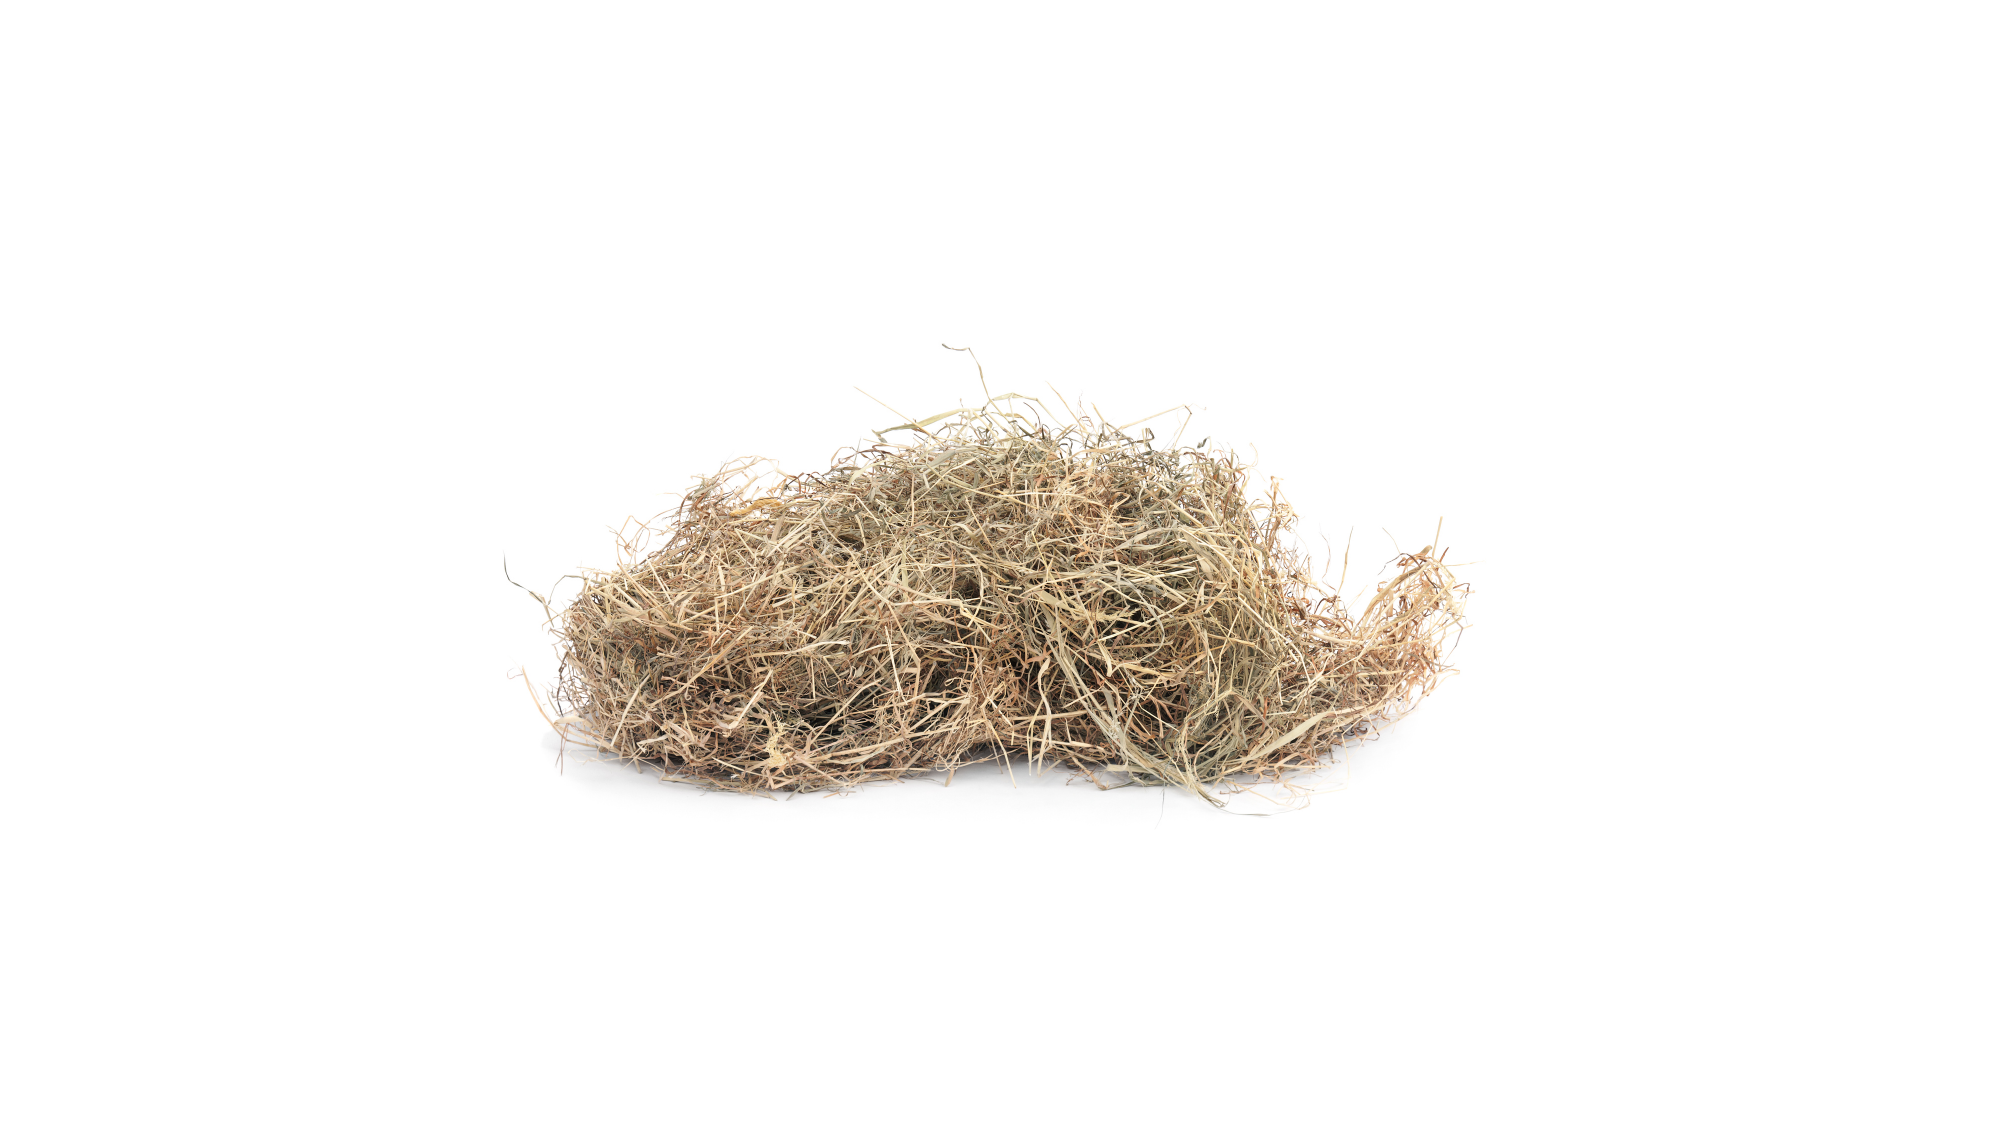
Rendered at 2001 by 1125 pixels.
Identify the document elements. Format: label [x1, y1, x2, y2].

picture [470, 208, 1530, 917]
